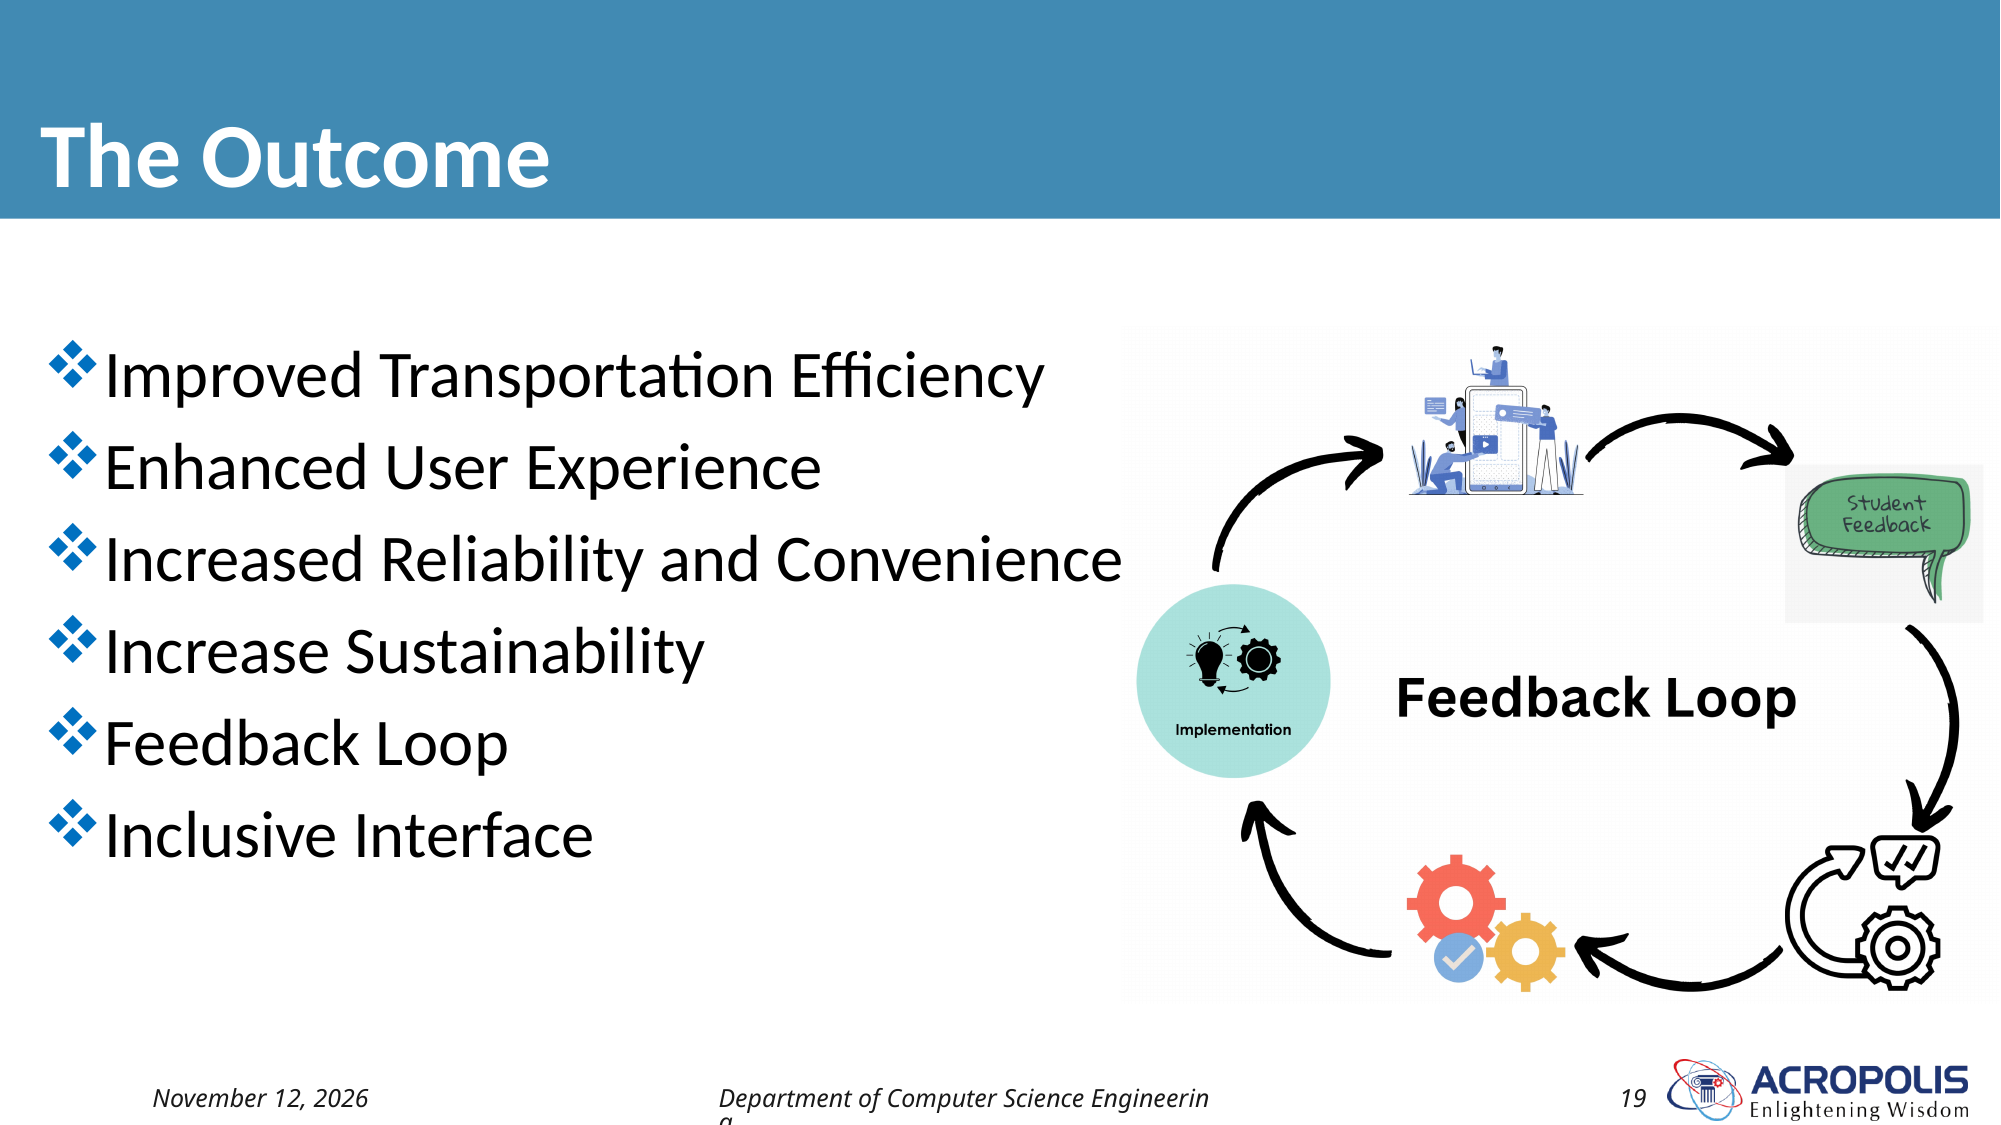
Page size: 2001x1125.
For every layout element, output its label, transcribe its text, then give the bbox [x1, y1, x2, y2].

slide_number 19 [1436, 1076, 1662, 1122]
picture [1667, 1072, 1968, 1121]
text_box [1120, 325, 2000, 1005]
title The Outcome [25, 0, 1974, 214]
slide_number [137, 1076, 663, 1122]
list Improved Transportation Efficiency Enhanced User Experience Increased Reliability and Convenience Increase Sustainability Feedback Loop Inclusive Interface [28, 232, 1972, 1072]
footer Department of Computer Science Engineering [703, 1076, 1229, 1122]
